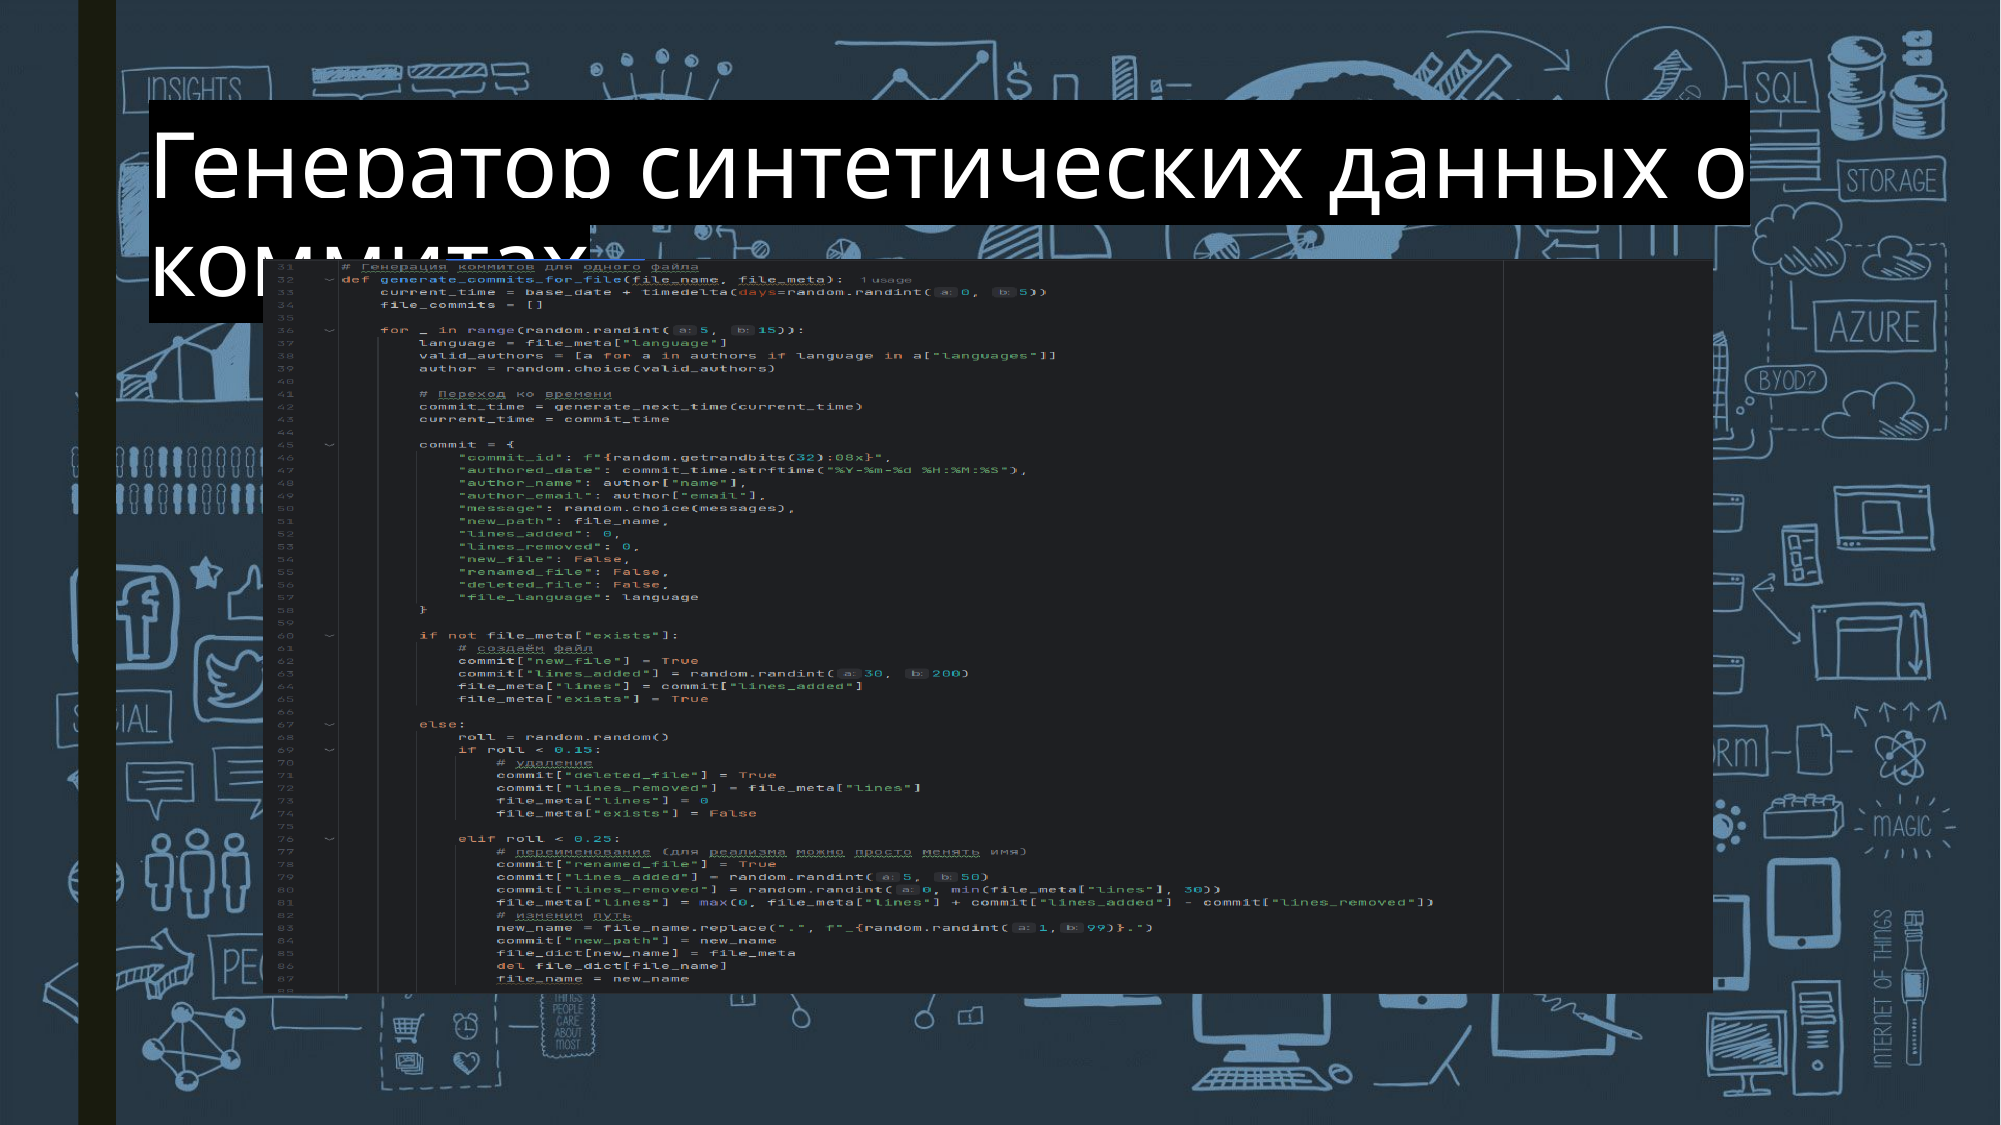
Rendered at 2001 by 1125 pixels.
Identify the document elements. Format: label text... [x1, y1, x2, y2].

title Генератор синтетических данных о коммитах [133, 112, 1946, 357]
picture [116, 0, 2001, 1125]
picture [0, 0, 78, 1125]
